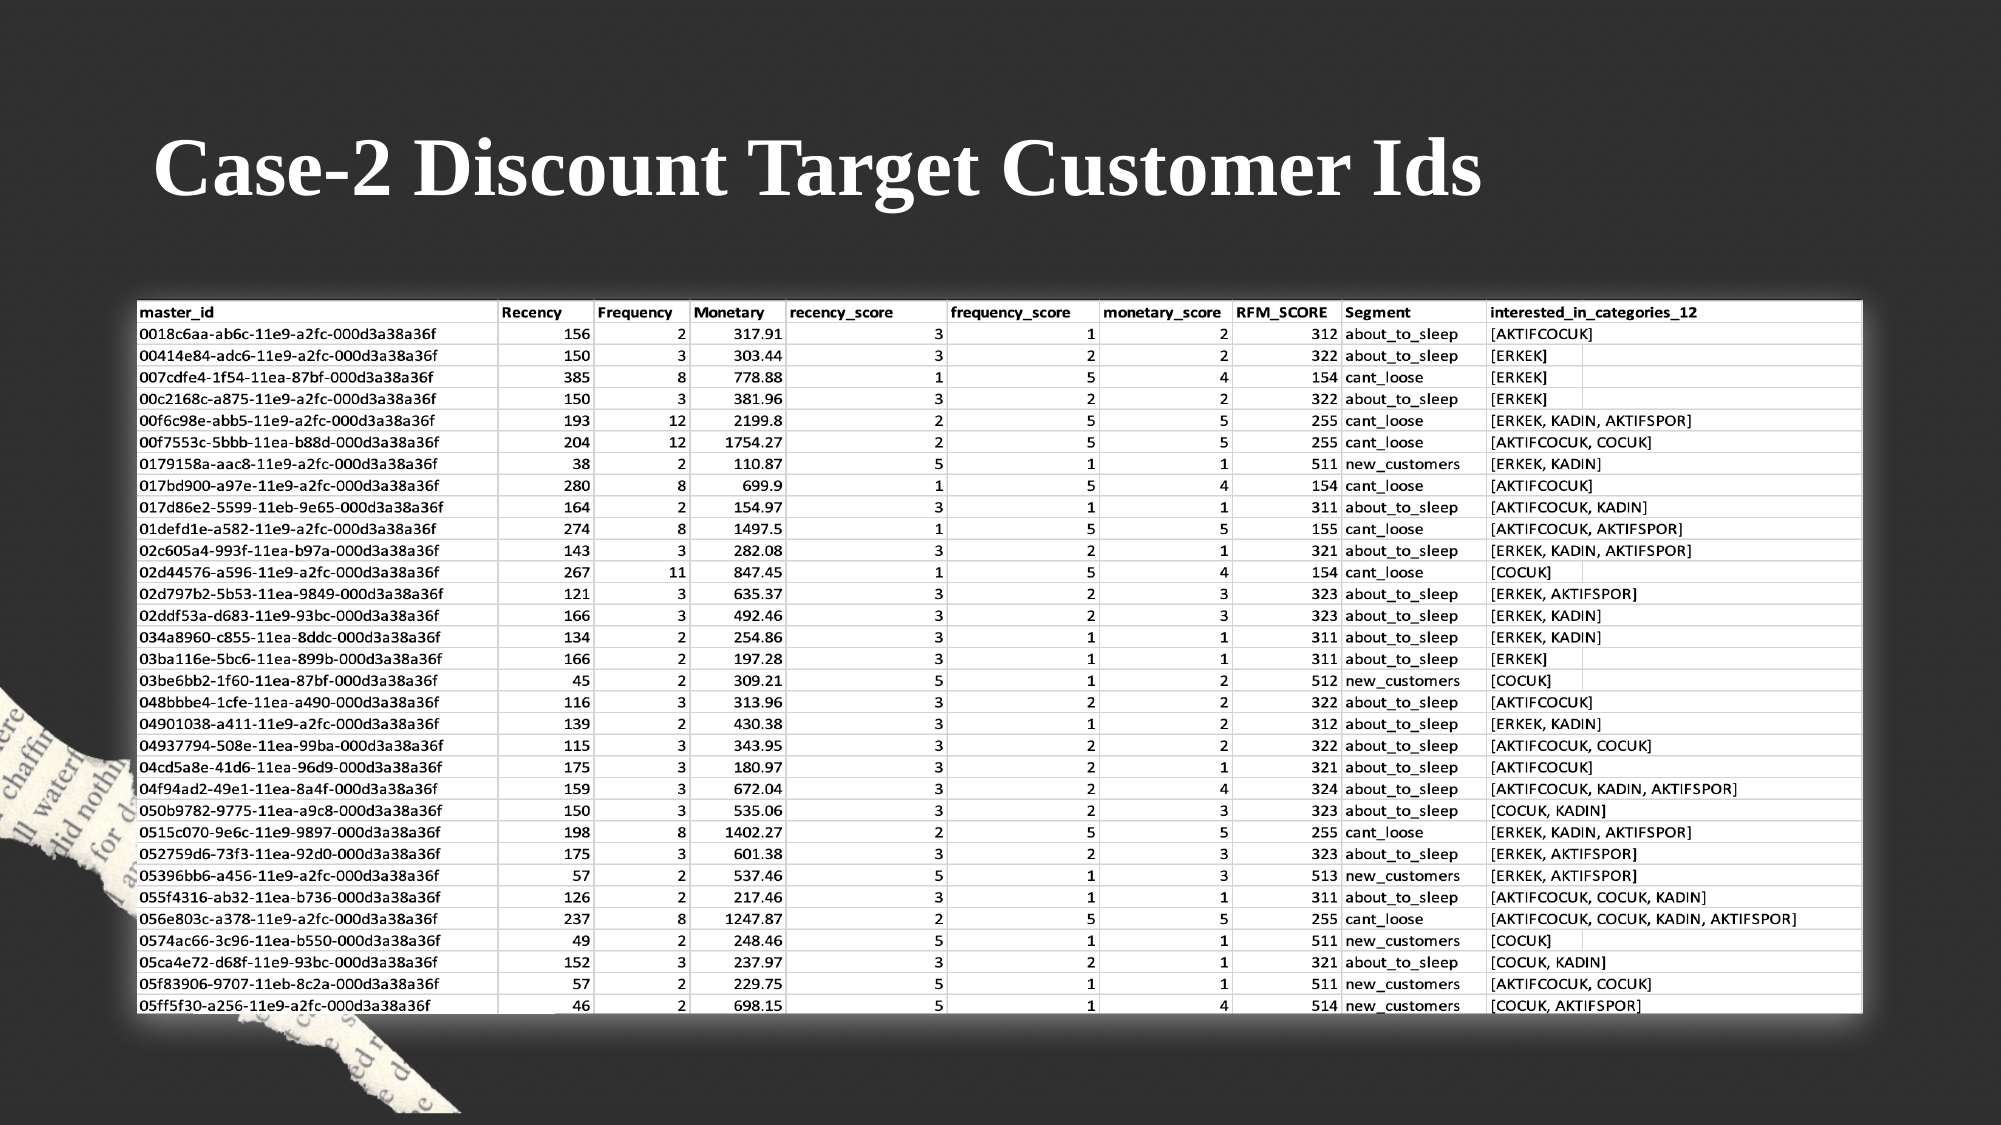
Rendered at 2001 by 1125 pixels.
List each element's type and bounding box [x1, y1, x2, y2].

picture [0, 0, 2001, 1125]
list [137, 299, 1863, 1014]
